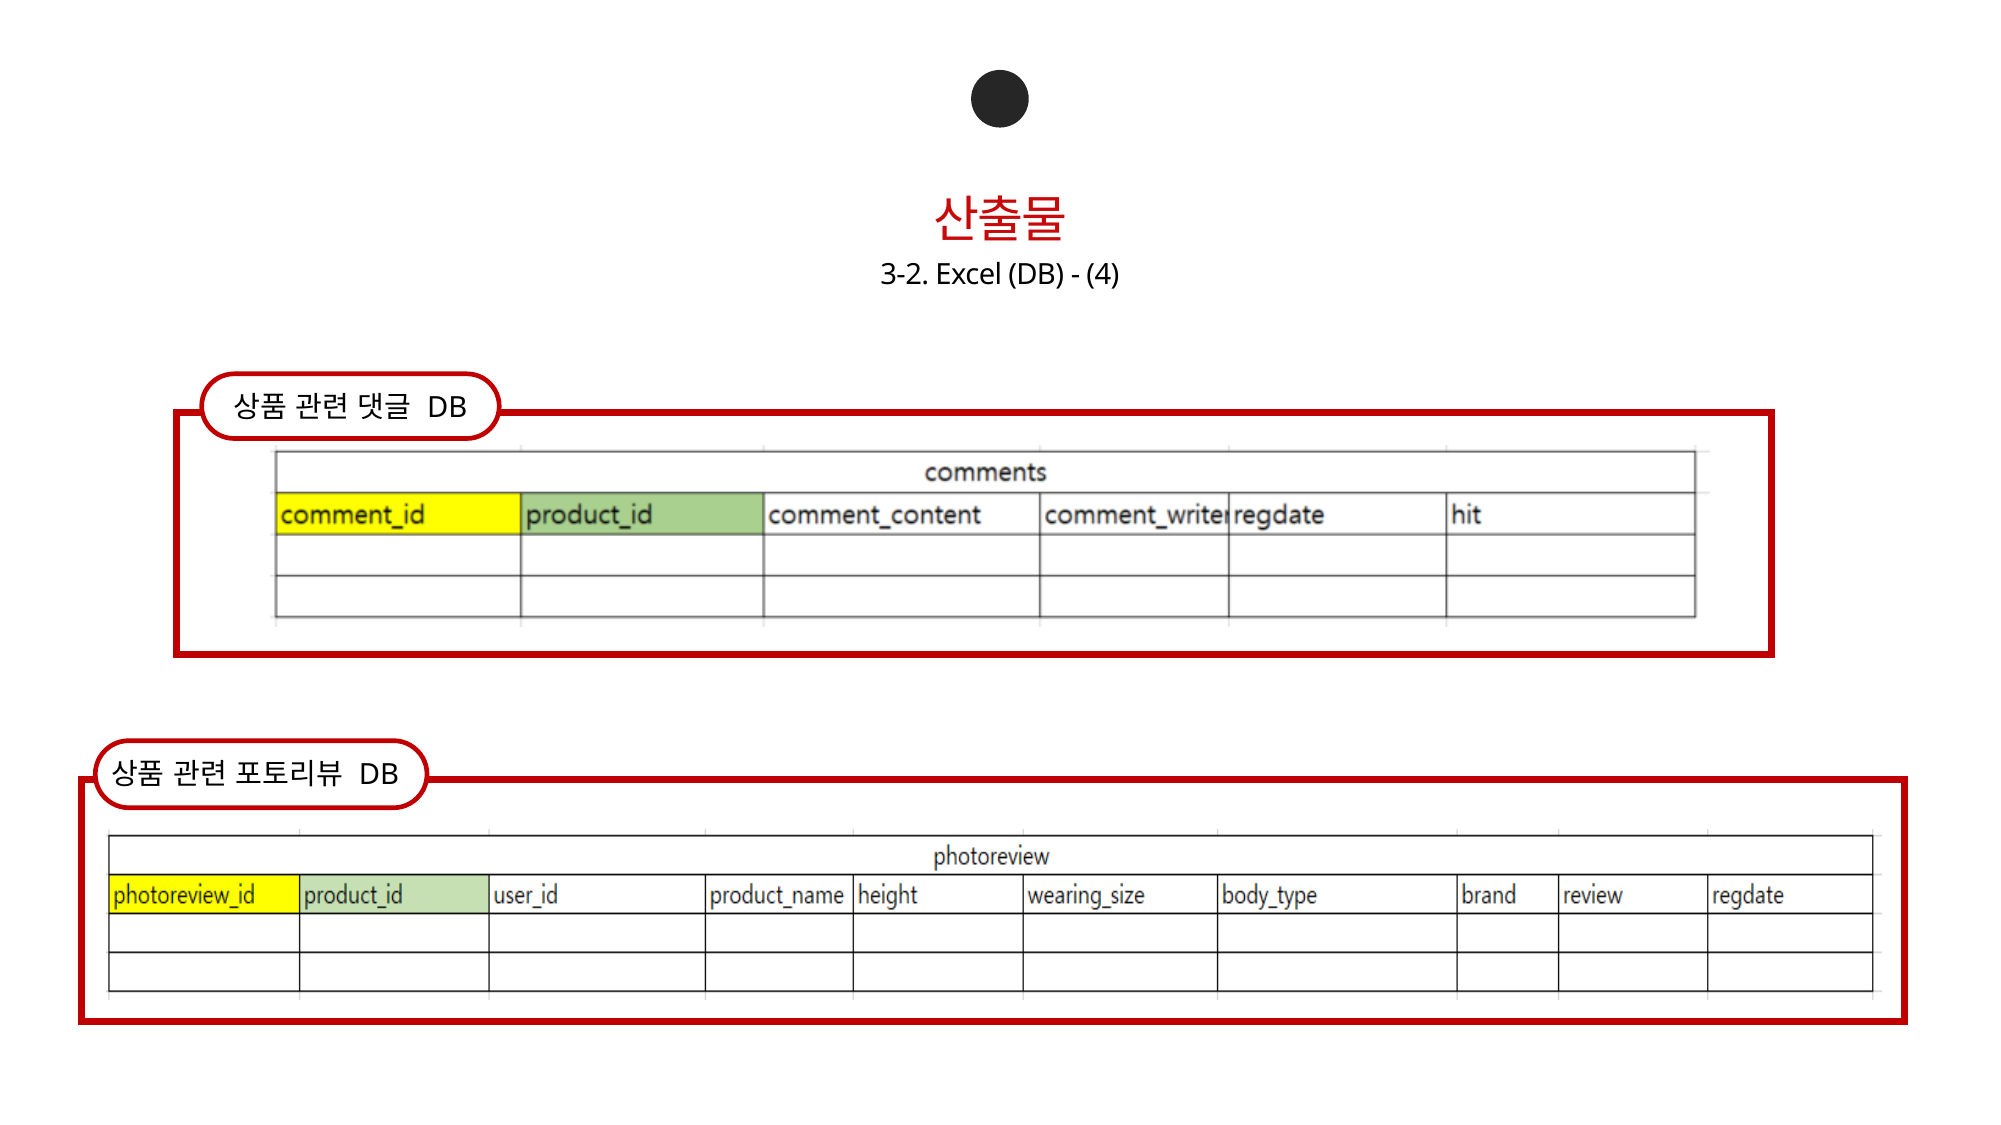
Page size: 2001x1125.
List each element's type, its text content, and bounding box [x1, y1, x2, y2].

text_box 상품 관련 포토리뷰 DB [96, 747, 414, 798]
text_box 03 [973, 72, 1027, 121]
text_box 산출물 [918, 161, 1082, 237]
text_box [986, 68, 1014, 72]
text_box [80, 778, 1906, 1023]
picture [106, 829, 1882, 1000]
text_box [103, 739, 429, 809]
text_box 상품 관련 댓글 DB [218, 380, 483, 431]
text_box [200, 372, 501, 440]
text_box 3-2. Excel (DB) - (4) [865, 237, 1135, 298]
picture [270, 445, 1710, 627]
text_box [175, 411, 1773, 656]
text_box [980, 121, 1020, 129]
